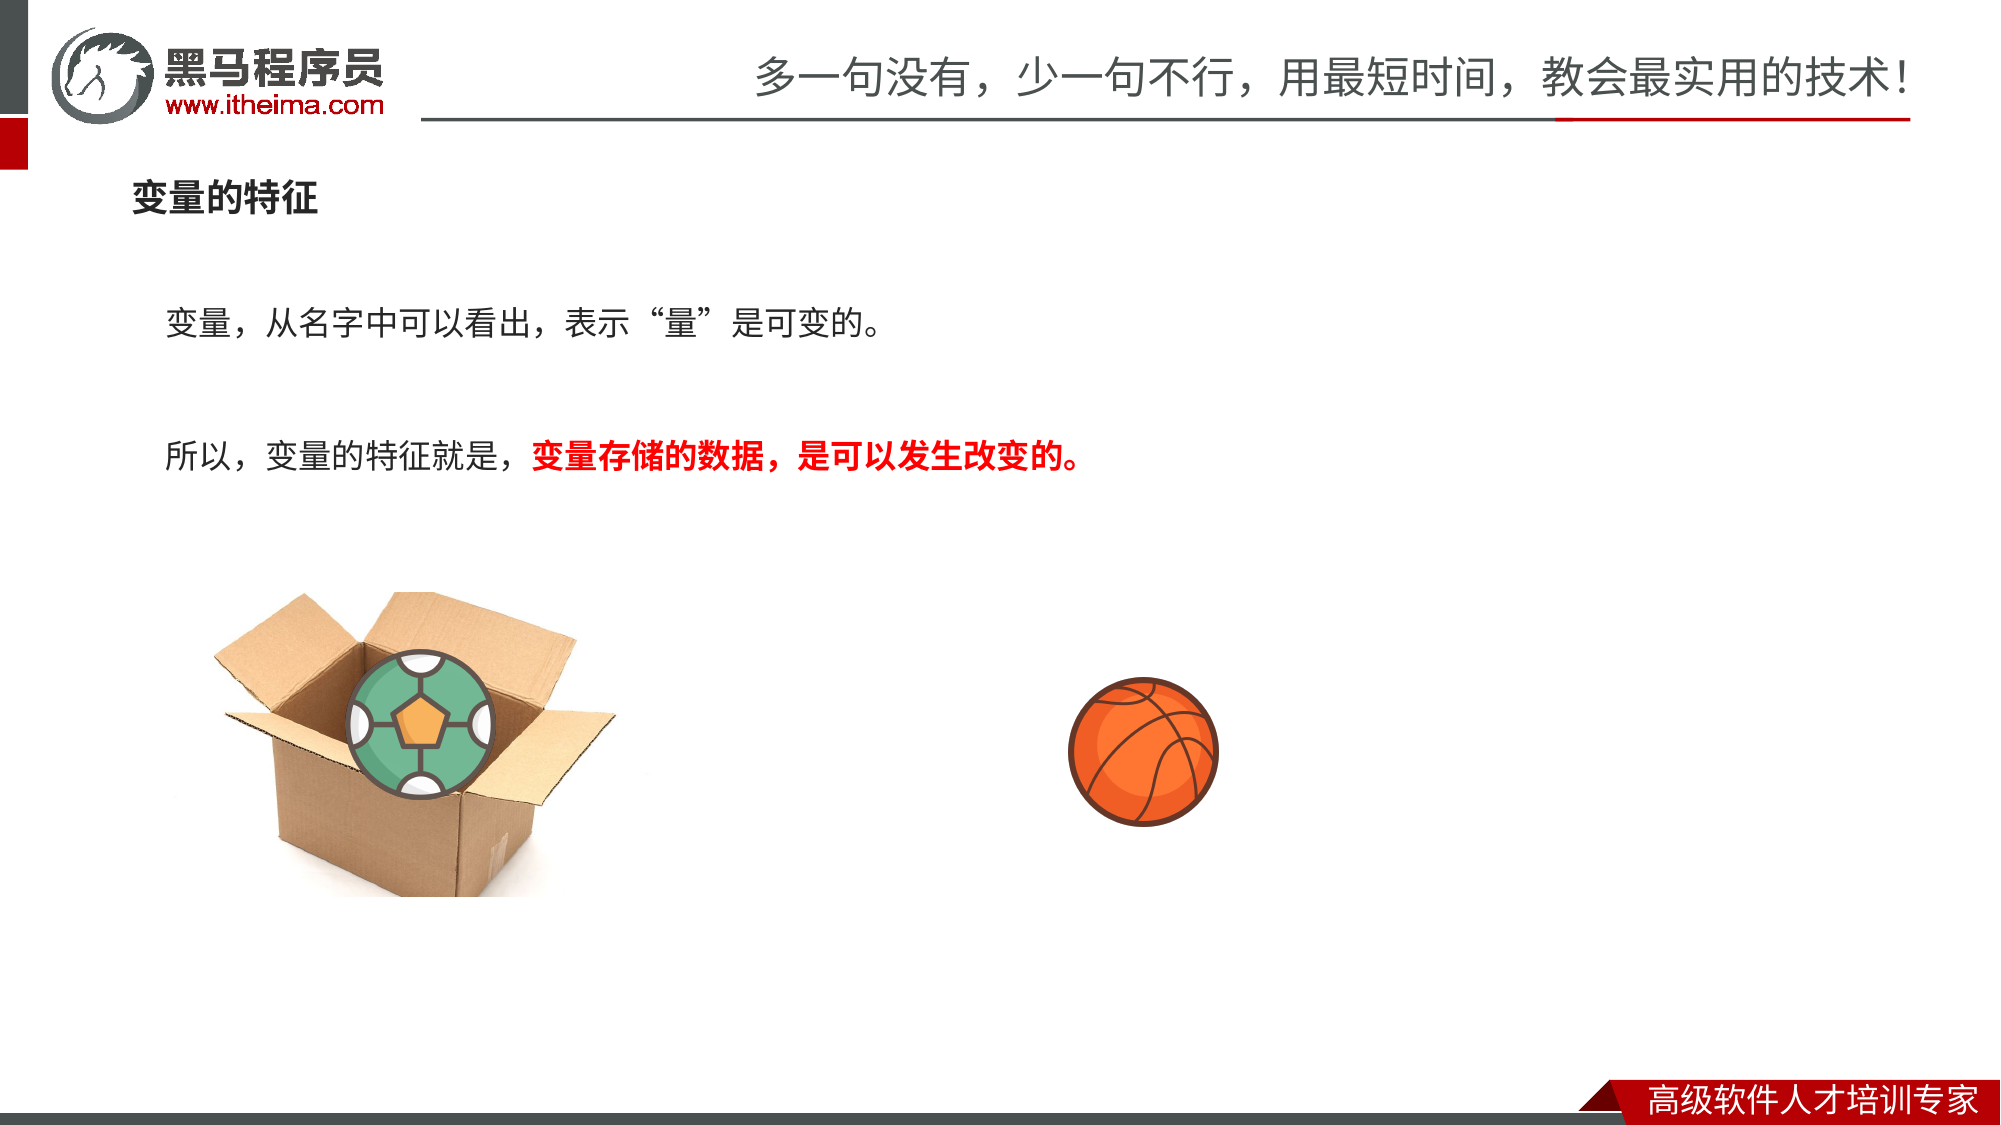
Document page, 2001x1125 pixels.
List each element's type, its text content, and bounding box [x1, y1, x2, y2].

list 变量的特征 [116, 154, 1872, 239]
text_box 变量，从名字中可以看出，表示“量”是可变的。 所以，变量的特征就是，变量存储的数据，是可以发生改变的。 [151, 274, 1907, 967]
picture [150, 592, 691, 897]
picture [50, 26, 384, 125]
picture [1068, 676, 1219, 828]
